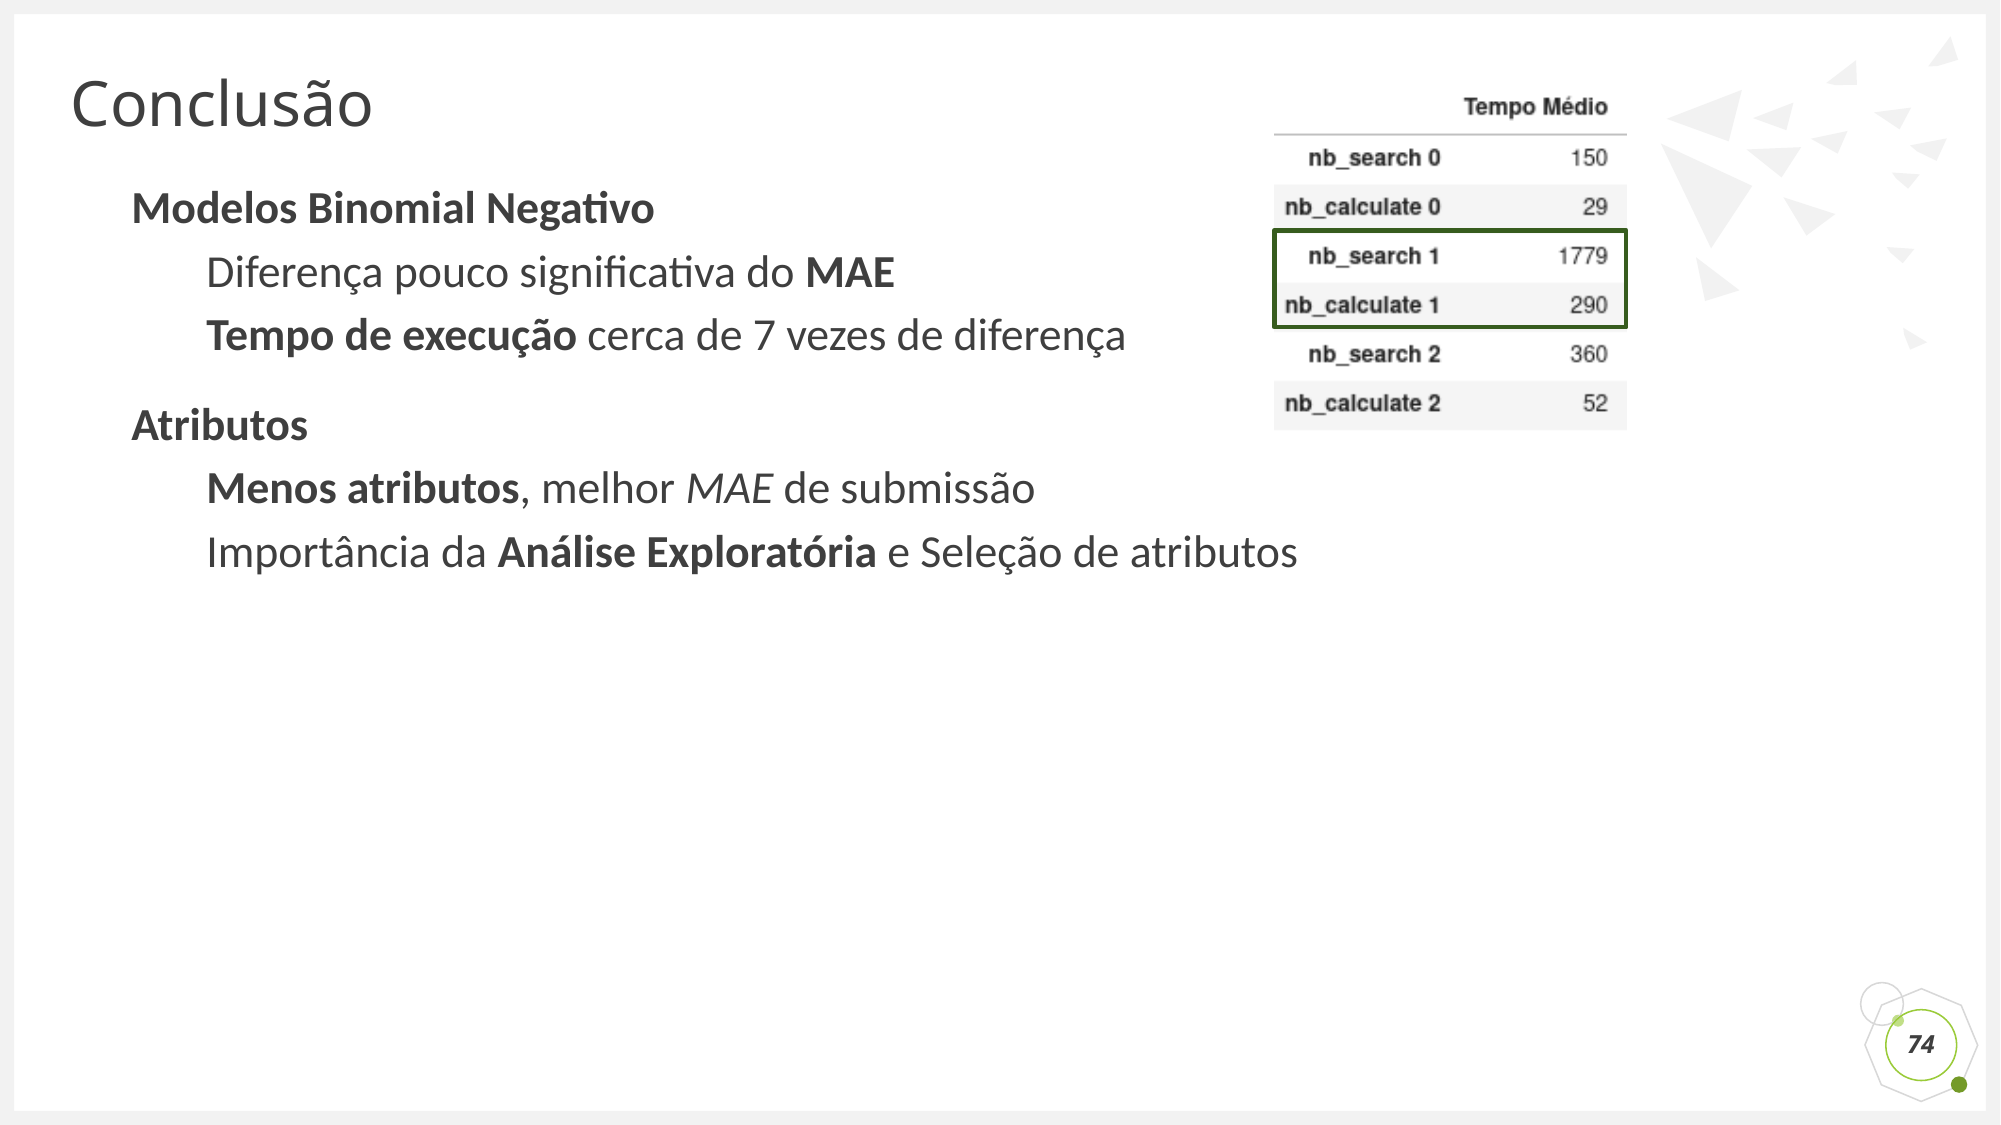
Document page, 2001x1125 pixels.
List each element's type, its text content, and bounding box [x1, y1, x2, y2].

list Modelos Binomial Negativo Diferença pouco significativa do MAE Tempo de execução cerca de 7 vezes de diferença Atributos Menos atributos, melhor MAE de submissão Importância da Análise Exploratória e Seleção de atributos [131, 169, 1317, 1081]
title Conclusão [70, 70, 1932, 142]
slide_number ‹#› [1885, 1008, 1958, 1082]
picture [1274, 85, 1627, 440]
